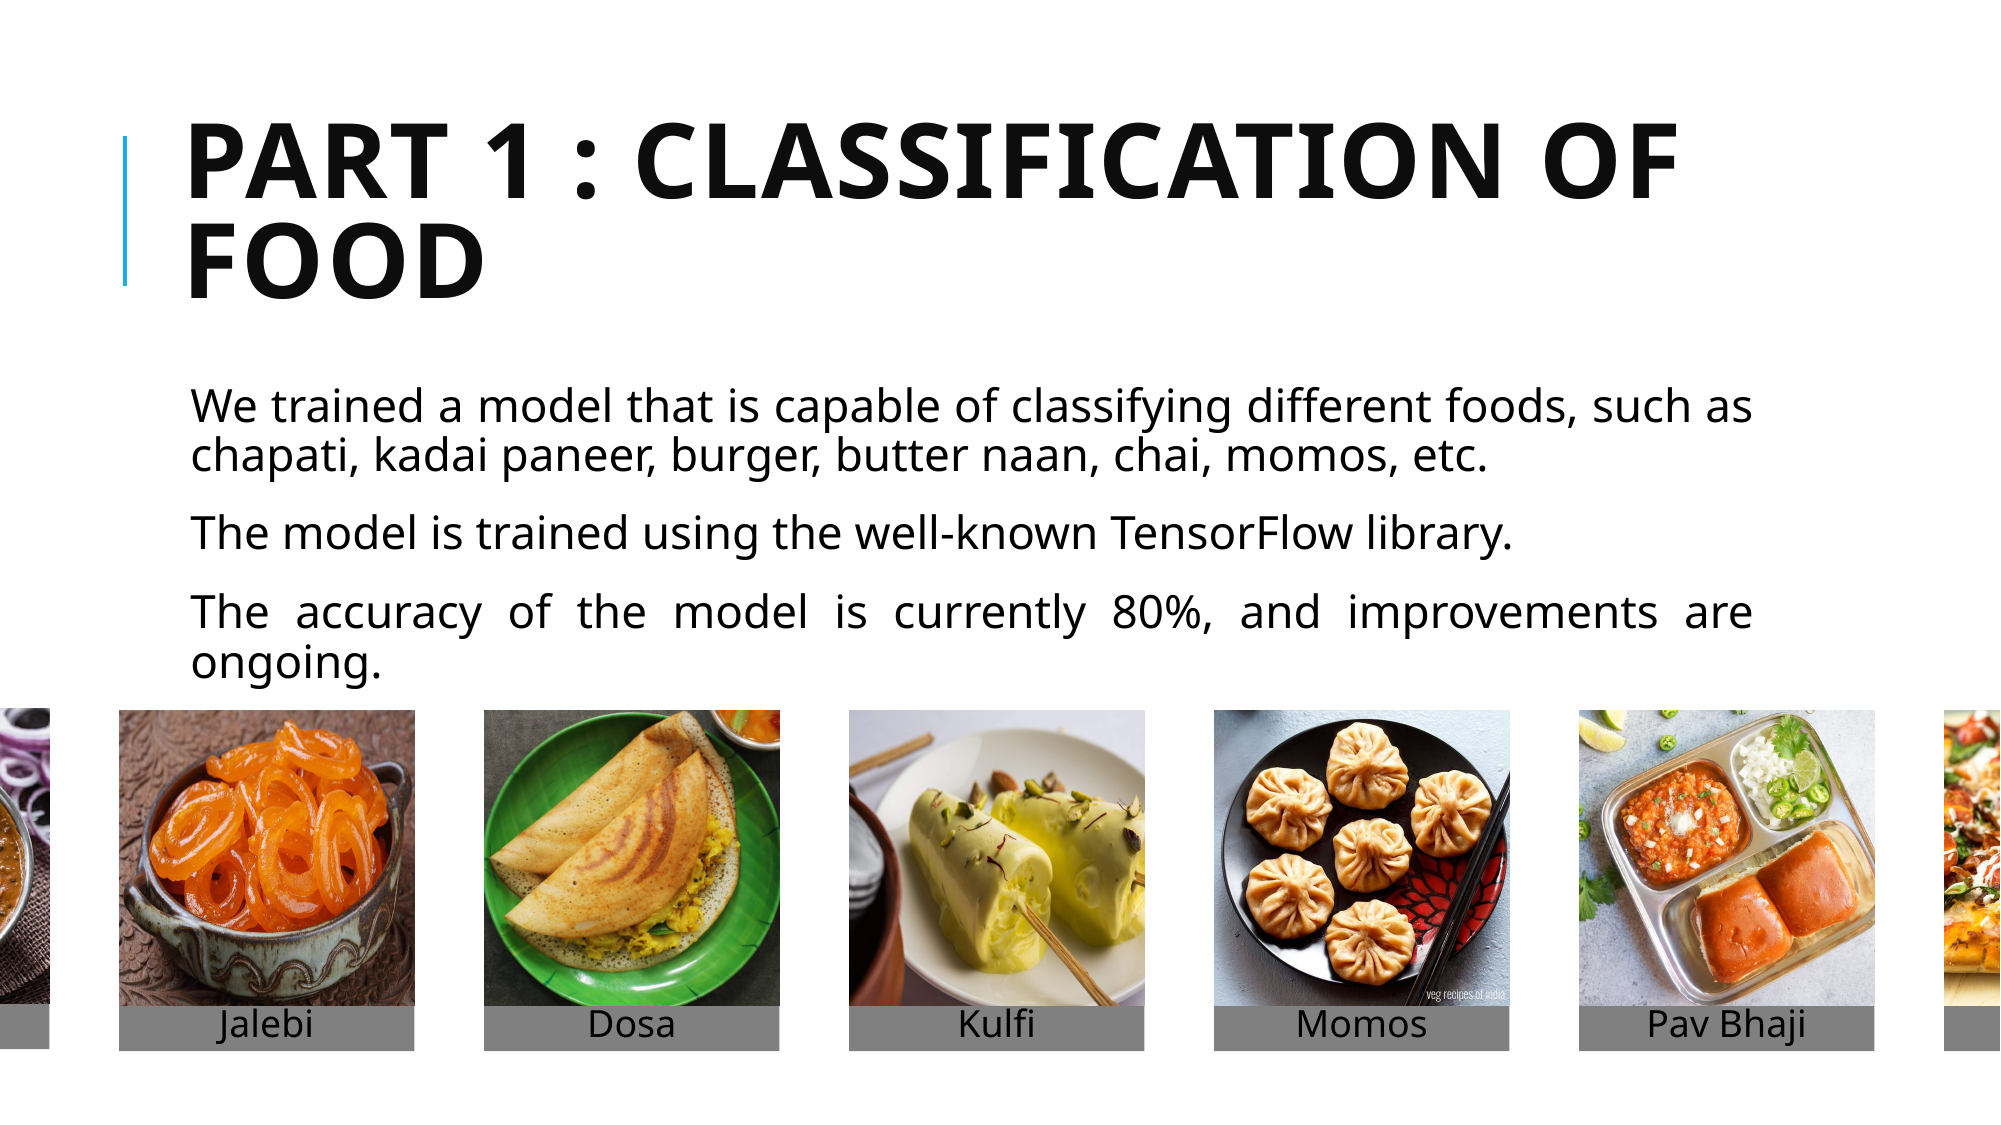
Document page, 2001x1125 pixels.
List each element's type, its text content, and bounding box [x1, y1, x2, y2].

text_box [1943, 710, 2000, 1054]
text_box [1213, 710, 1510, 1054]
title Part 1 : Classification of food [168, 96, 1763, 342]
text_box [118, 710, 415, 1054]
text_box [483, 710, 780, 1054]
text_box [0, 708, 50, 1052]
list We trained a model that is capable of classifying different foods, such as chapati, kadai paneer, burger, butter naan, chai, momos, etc. The model is trained using the well-known TensorFlow library. The accuracy of the model is currently 80%, and improvements are ongoing. [168, 375, 1763, 1035]
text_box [1578, 710, 1875, 1054]
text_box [848, 710, 1145, 1054]
